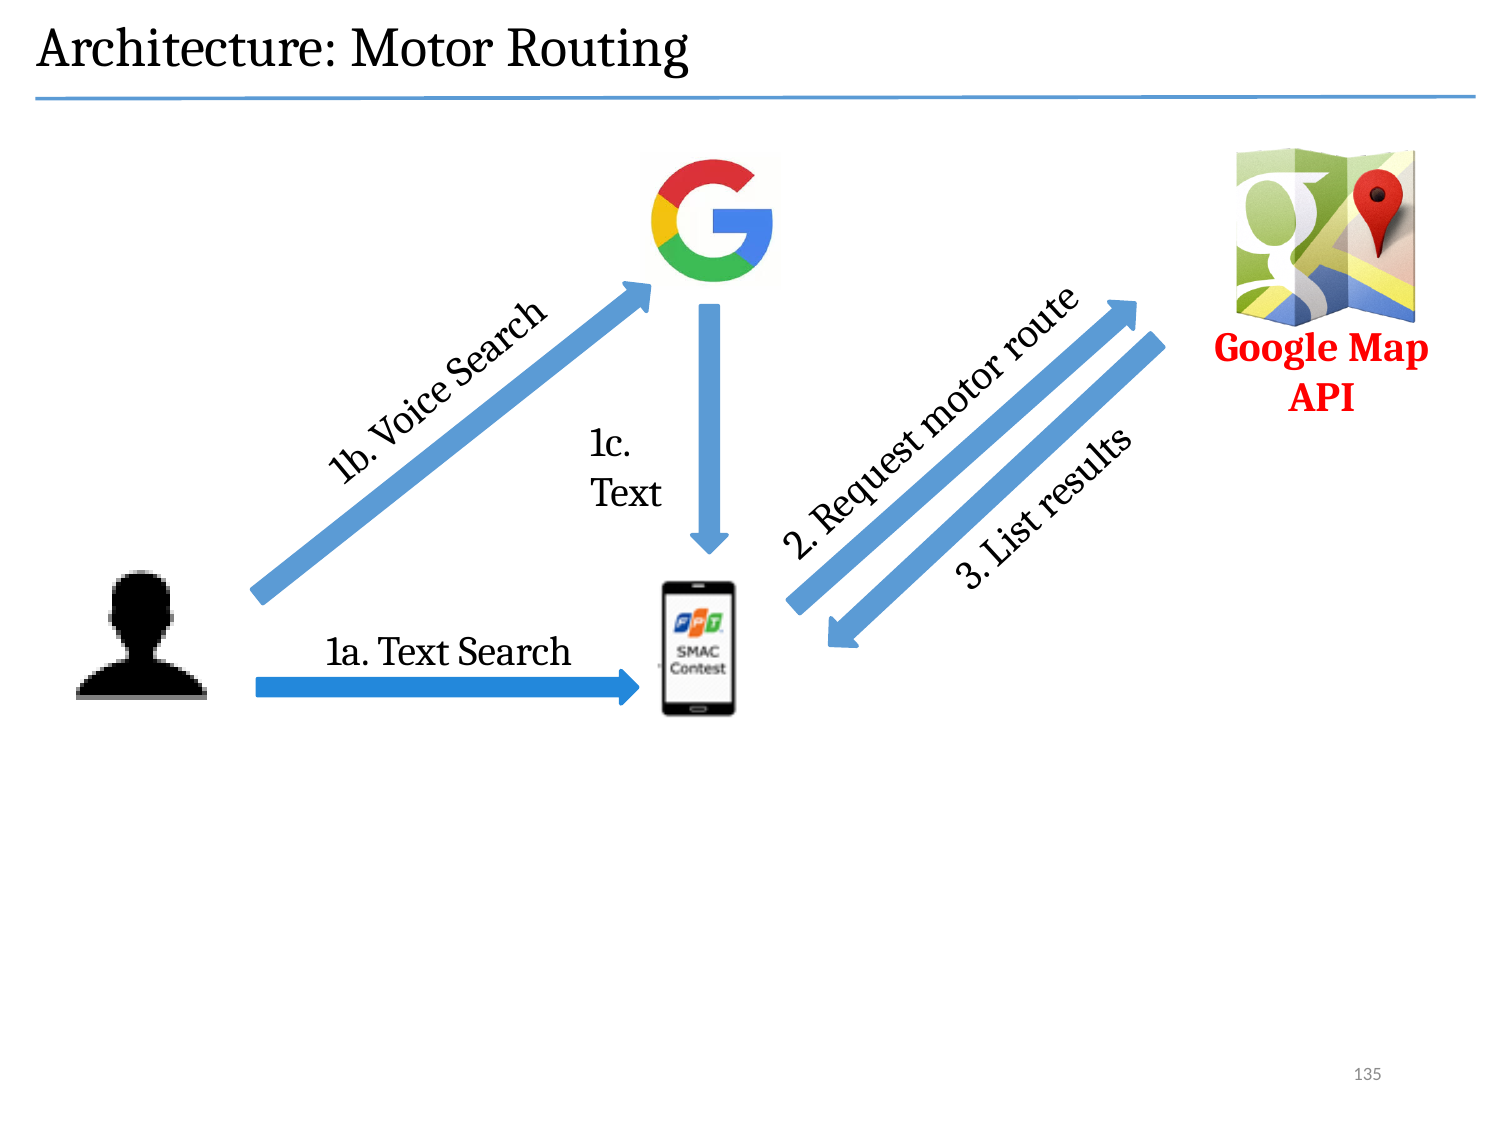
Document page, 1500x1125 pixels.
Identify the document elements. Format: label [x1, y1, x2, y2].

picture [640, 152, 781, 290]
title [21, 0, 1316, 97]
text_box [251, 283, 649, 604]
text_box [257, 616, 638, 704]
slide_number [1059, 1042, 1397, 1103]
text_box [575, 407, 678, 523]
text_box [691, 306, 727, 553]
text_box [829, 333, 1164, 646]
text_box [755, 254, 1104, 583]
picture [76, 570, 207, 700]
text_box [787, 301, 1135, 614]
text_box [302, 268, 571, 508]
picture [657, 572, 756, 725]
picture [1231, 142, 1421, 333]
text_box [1199, 312, 1445, 427]
